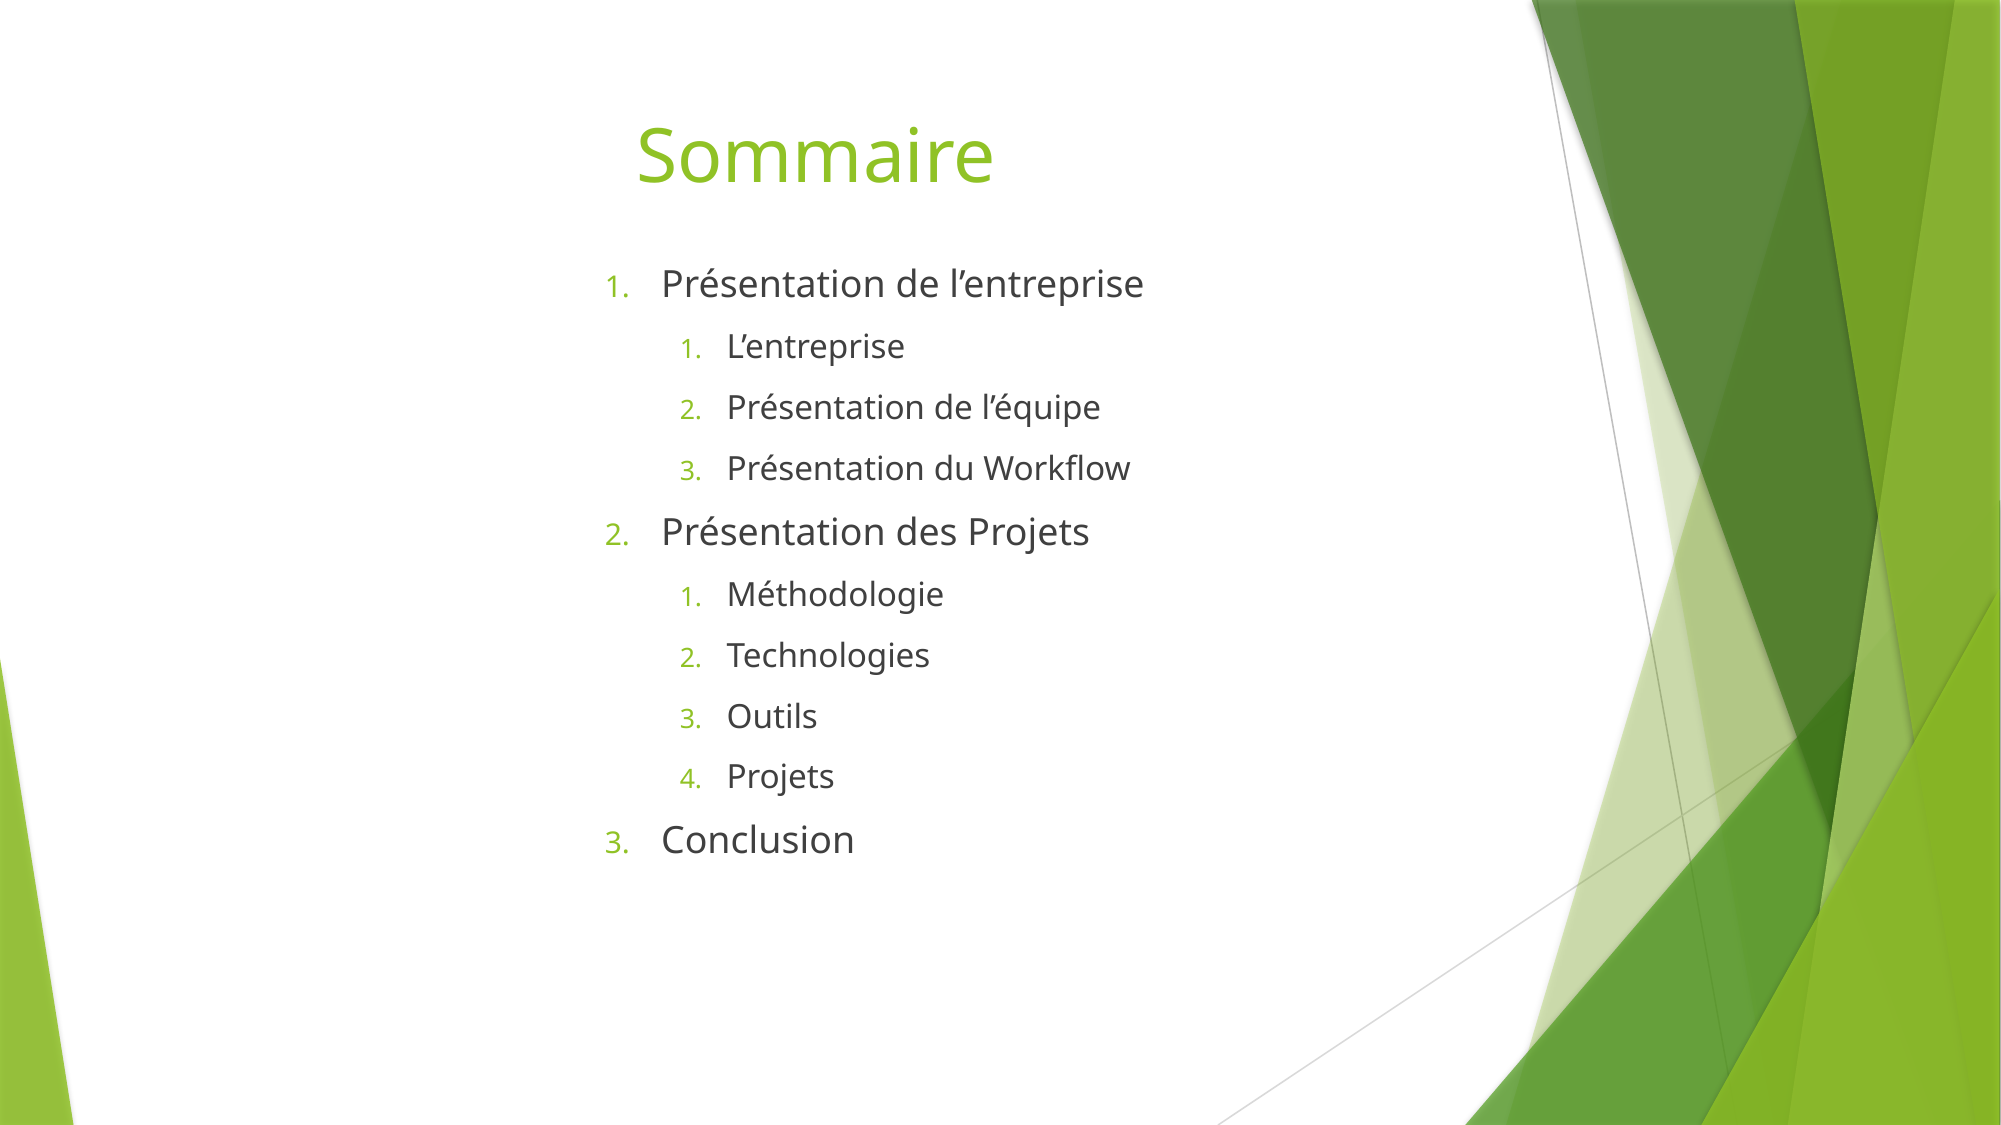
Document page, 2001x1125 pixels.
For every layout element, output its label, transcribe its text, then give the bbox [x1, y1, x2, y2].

list Présentation de l’entreprise L’entreprise Présentation de l’équipe Présentation du Workflow Présentation des Projets Méthodologie Technologies Outils Projets Conclusion [589, 252, 2000, 889]
title Sommaire [111, 99, 1522, 317]
